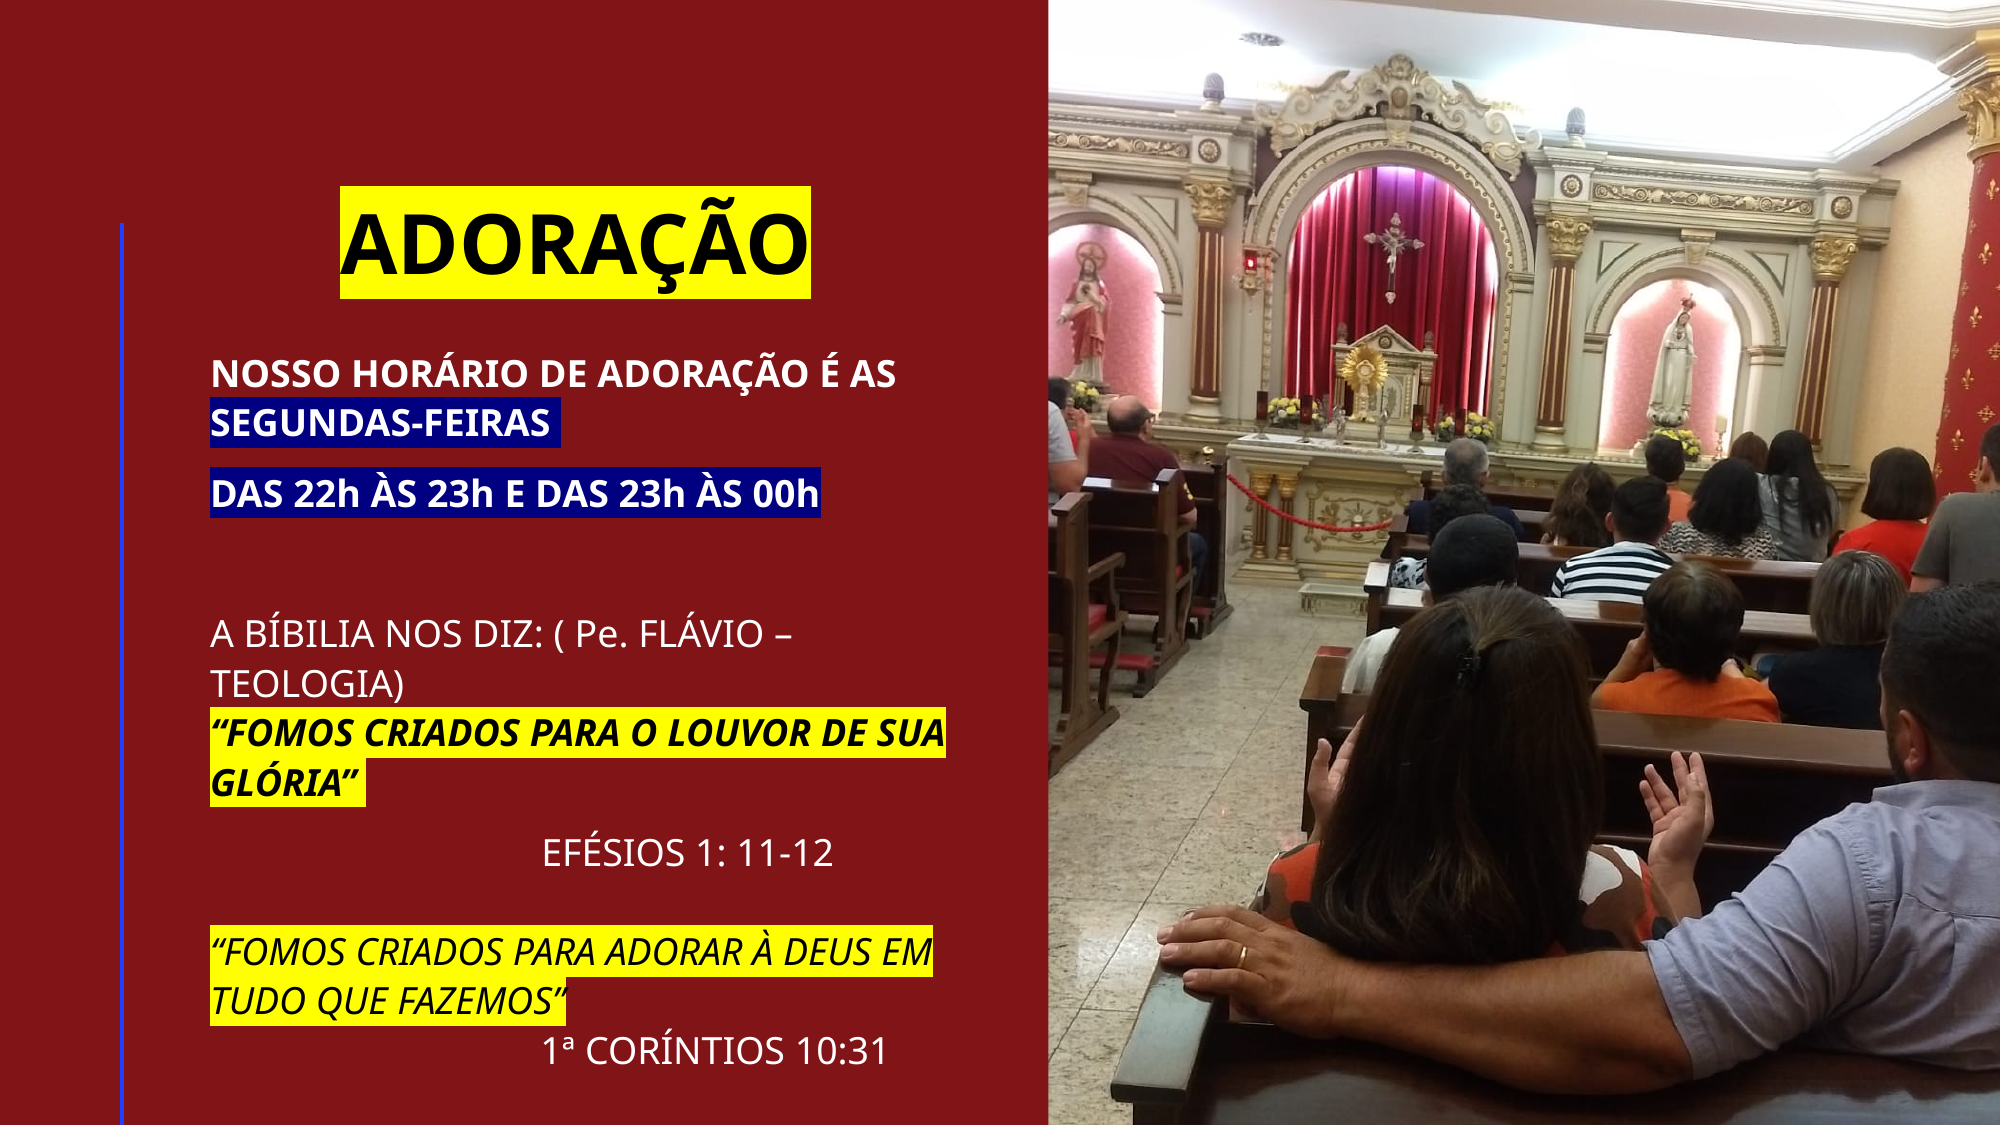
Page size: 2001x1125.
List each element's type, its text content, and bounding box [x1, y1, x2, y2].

picture [1048, 0, 2000, 1125]
title ADORAÇÃO [210, 49, 975, 345]
list NOSSO HORÁRIO DE ADORAÇÃO É AS SEGUNDAS-FEIRAS DAS 22h ÀS 23h E DAS 23h ÀS 00h A BÍBILIA NOS DIZ: ( Pe. FLÁVIO – TEOLOGIA) “FOMOS CRIADOS PARA O LOUVOR DE SUA GLÓRIA” EFÉSIOS 1: 11-12 “FOMOS CRIADOS PARA ADORAR À DEUS EM TUDO QUE FAZEMOS” 1ª CORÍNTIOS 10:31 [210, 345, 975, 1051]
